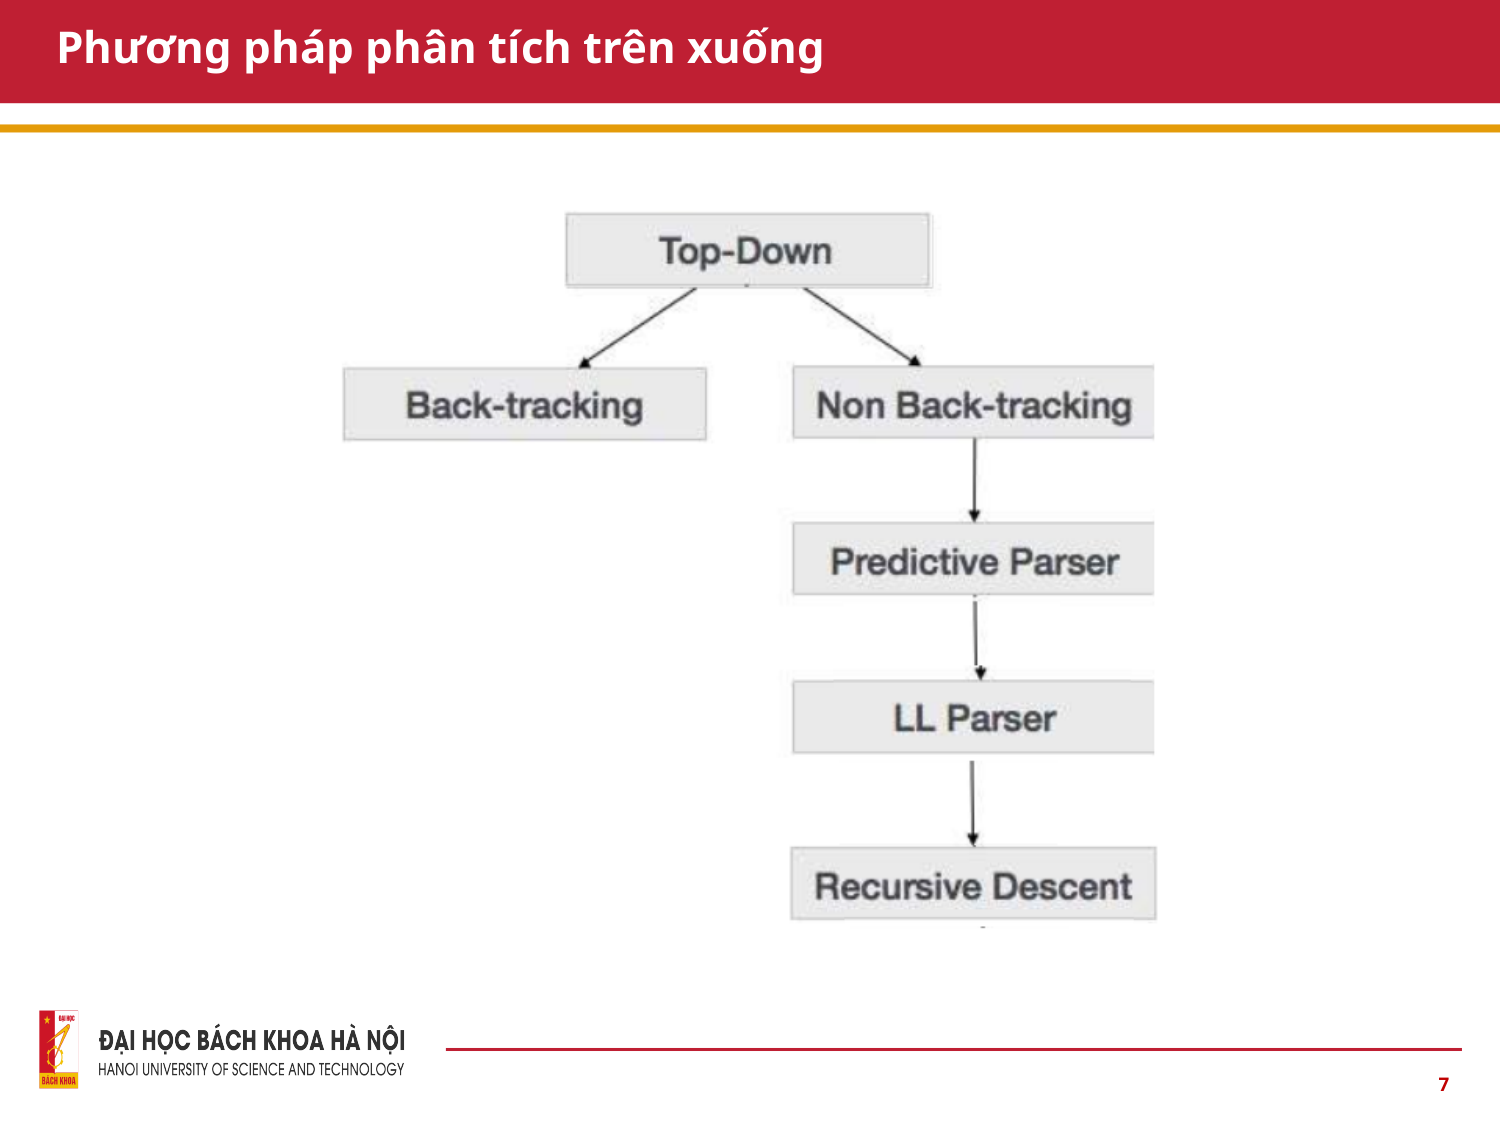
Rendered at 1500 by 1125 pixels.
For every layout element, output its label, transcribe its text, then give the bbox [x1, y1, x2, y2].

title Phương pháp phân tích trên xuống [41, 18, 1459, 90]
slide_number 7 [1126, 1065, 1464, 1125]
picture [0, 0, 1500, 1125]
